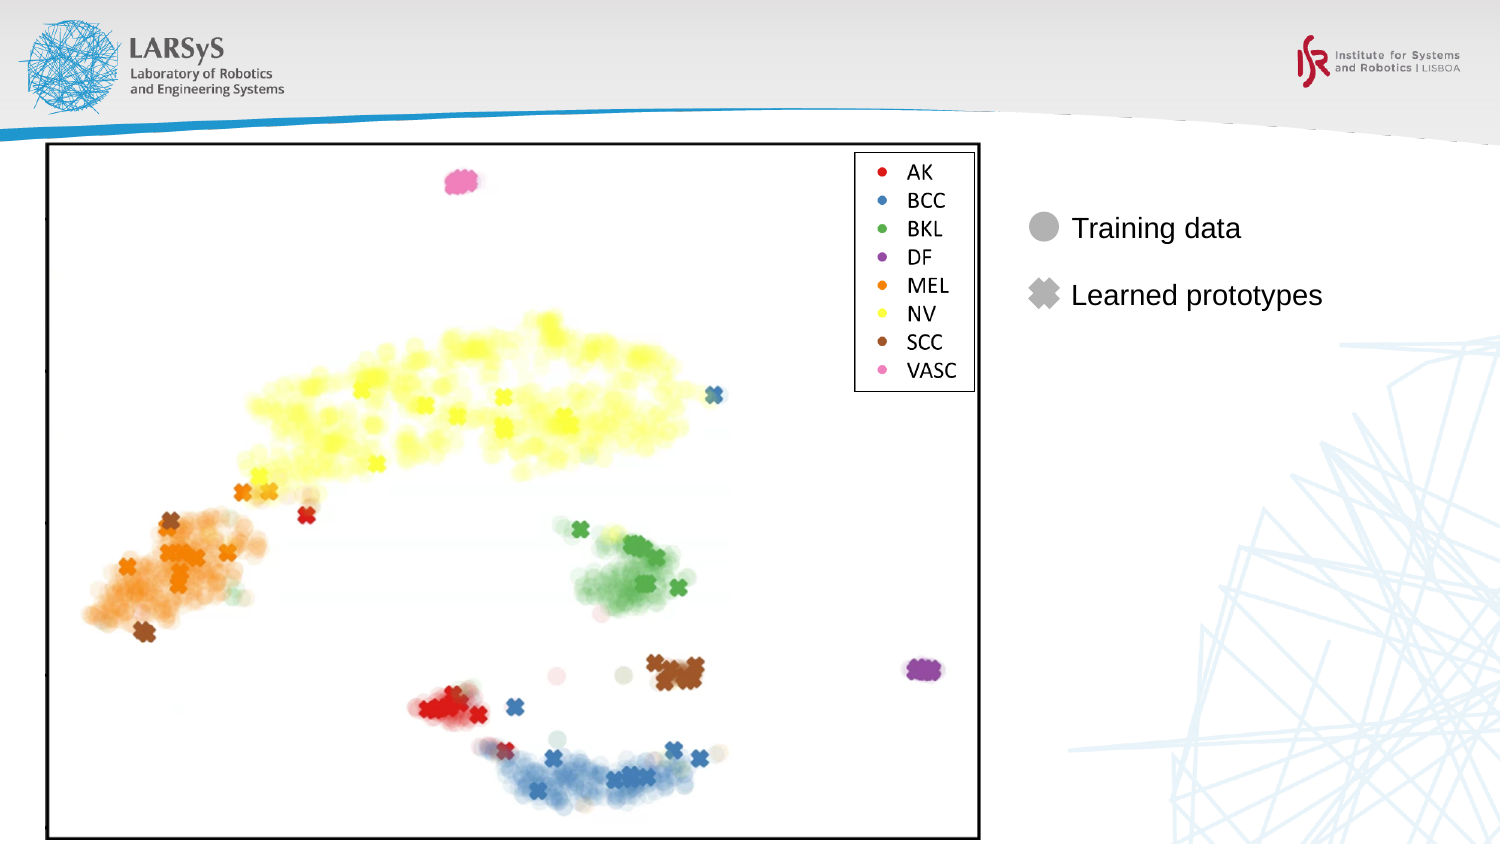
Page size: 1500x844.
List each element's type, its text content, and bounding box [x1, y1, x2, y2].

text_box Learned prototypes [1056, 268, 1339, 319]
text_box Training data [1056, 202, 1257, 252]
text_box [1026, 275, 1056, 312]
text_box [1026, 209, 1056, 244]
title Results [985, 173, 1421, 255]
picture [0, 0, 1500, 844]
